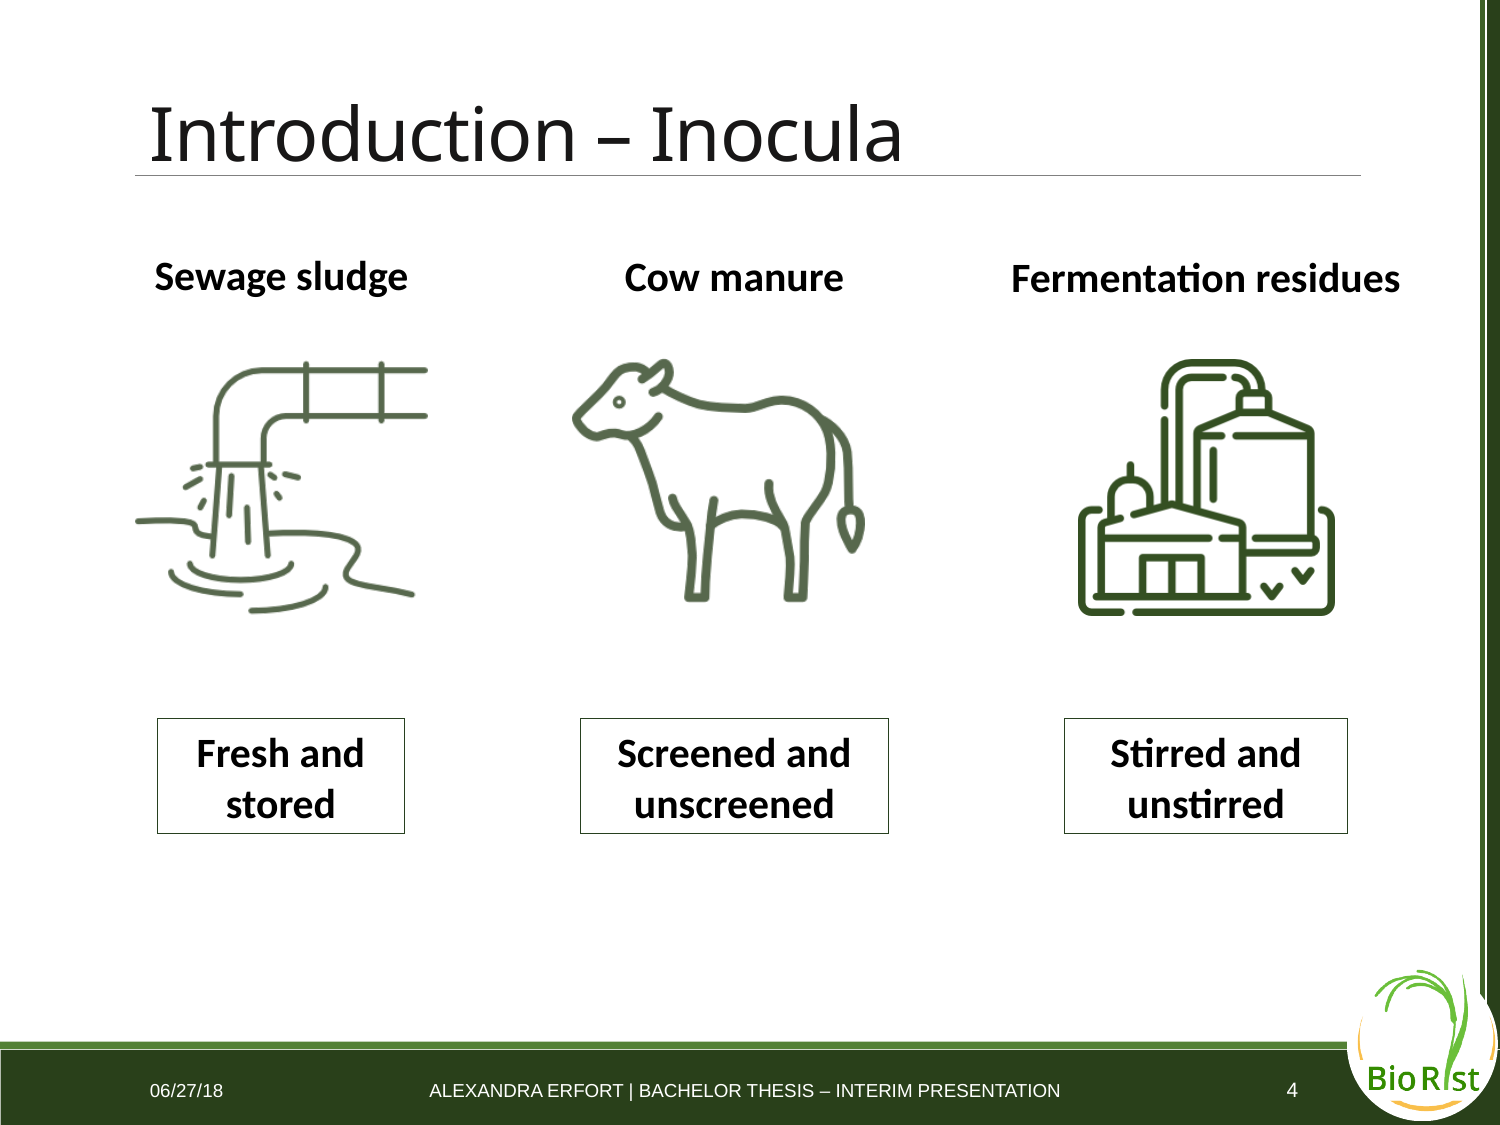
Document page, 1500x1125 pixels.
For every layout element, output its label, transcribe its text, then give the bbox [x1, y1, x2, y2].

picture [1077, 358, 1335, 616]
footer [453, 1059, 1047, 1120]
title Introduction – Inocula [134, 47, 1373, 185]
slide_number 4 [1151, 1059, 1314, 1120]
text_box Sewage sludge [46, 241, 516, 307]
text_box Fermentation residues [972, 243, 1440, 308]
text_box Cow manure [523, 242, 946, 307]
text_box Fresh and stored [157, 718, 405, 834]
picture [572, 334, 866, 627]
picture [134, 341, 428, 634]
text_box Stirred and unstirred [1064, 718, 1348, 834]
text_box Screened and unscreened [580, 718, 889, 834]
picture [1343, 961, 1500, 1122]
